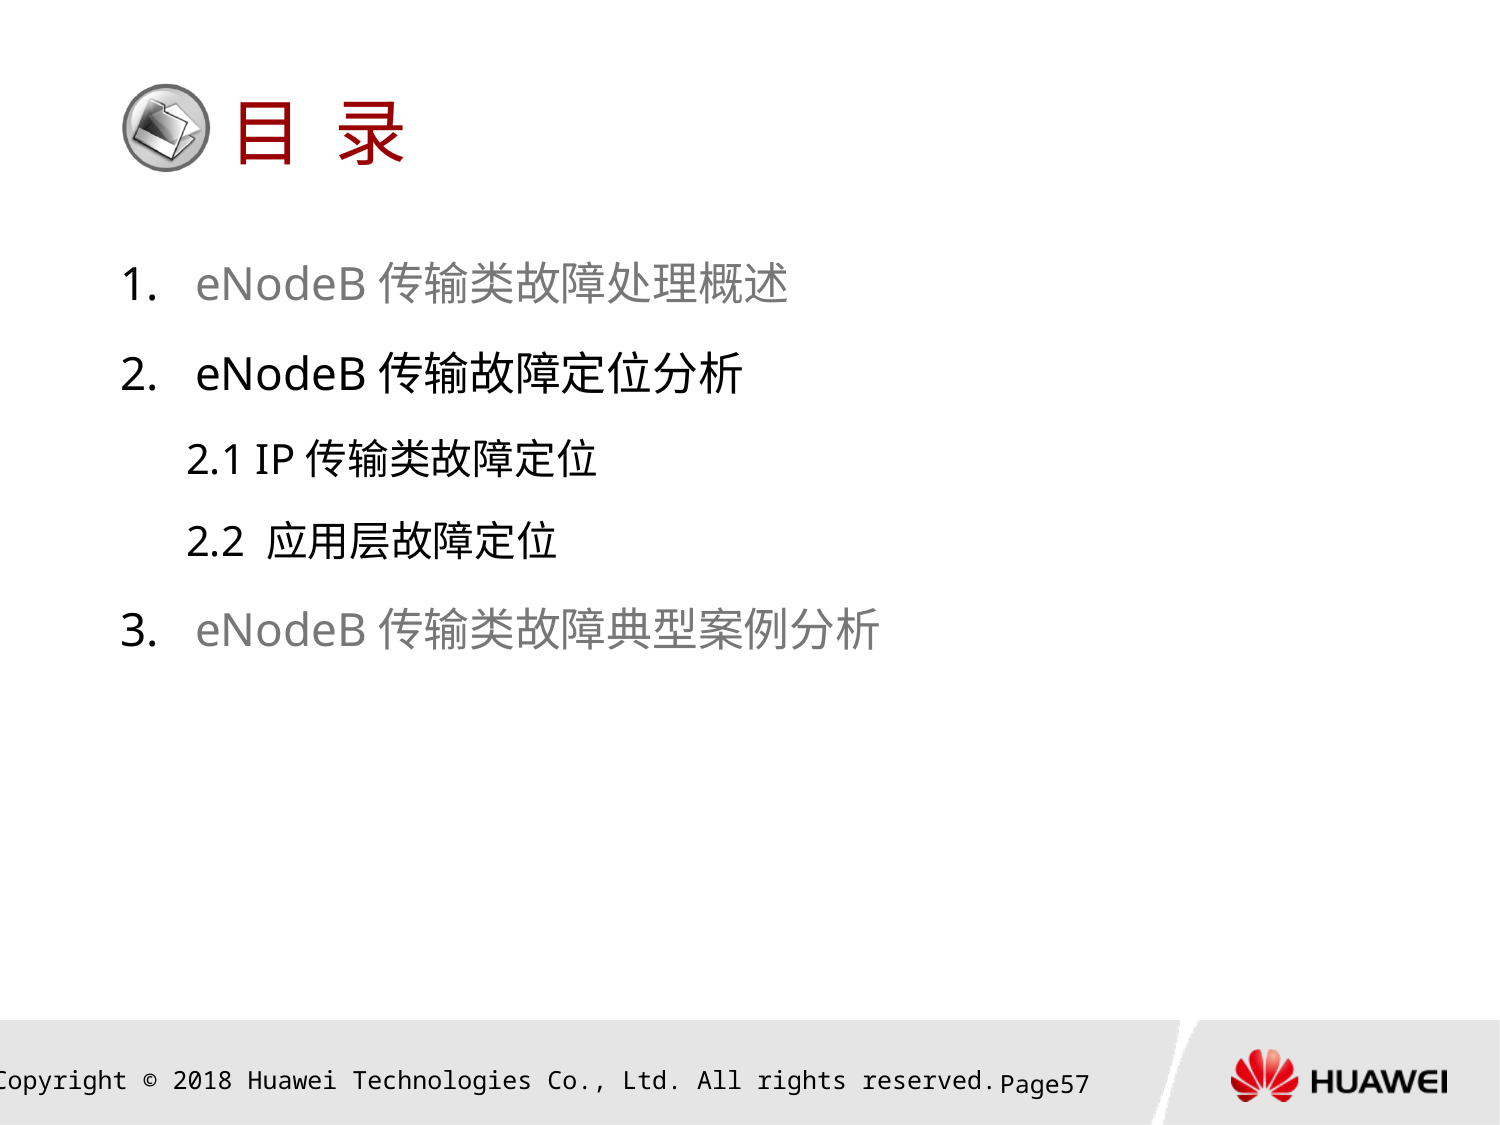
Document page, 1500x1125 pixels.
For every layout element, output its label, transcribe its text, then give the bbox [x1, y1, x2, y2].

picture [115, 76, 217, 179]
slide_number Page56 [999, 1070, 1250, 1125]
title 目 录 [215, 58, 1374, 202]
list eNodeB传输类故障处理概述 eNodeB传输故障定位分析 2.1 IP传输类故障定位 2.2 应用层故障定位 eNodeB传输类故障典型案例分析 [106, 225, 1409, 775]
picture [0, 1020, 1500, 1125]
